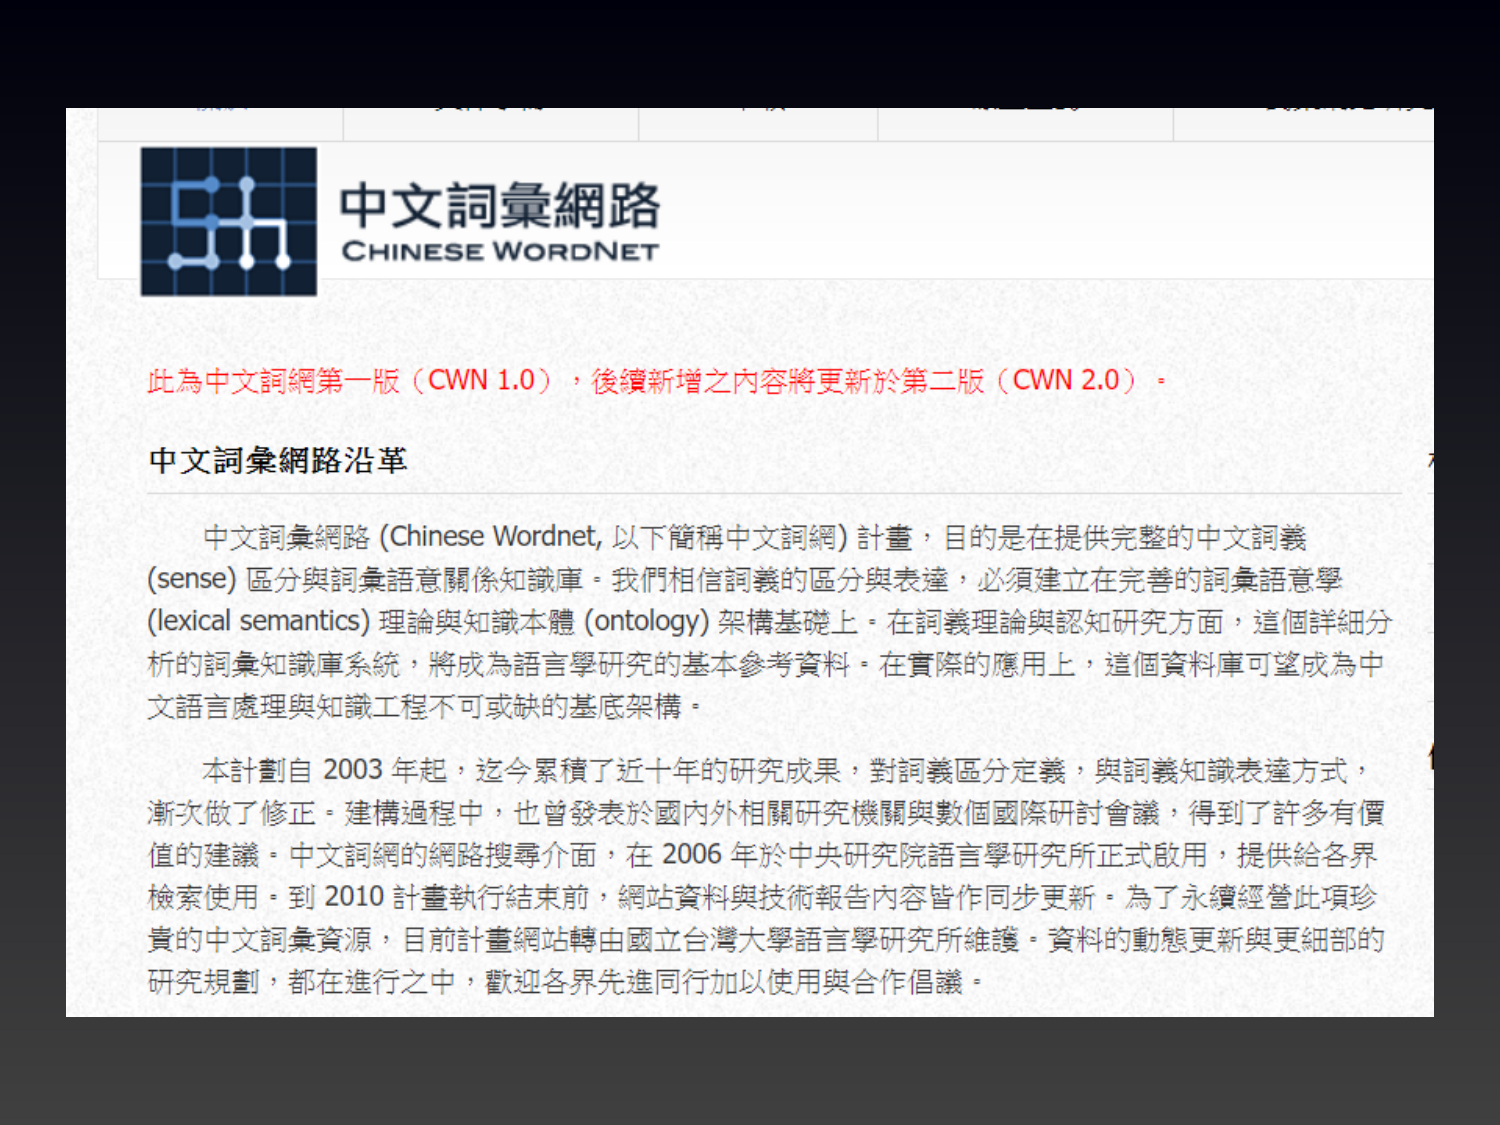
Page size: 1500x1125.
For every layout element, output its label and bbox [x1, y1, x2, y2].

picture [66, 108, 1434, 1017]
